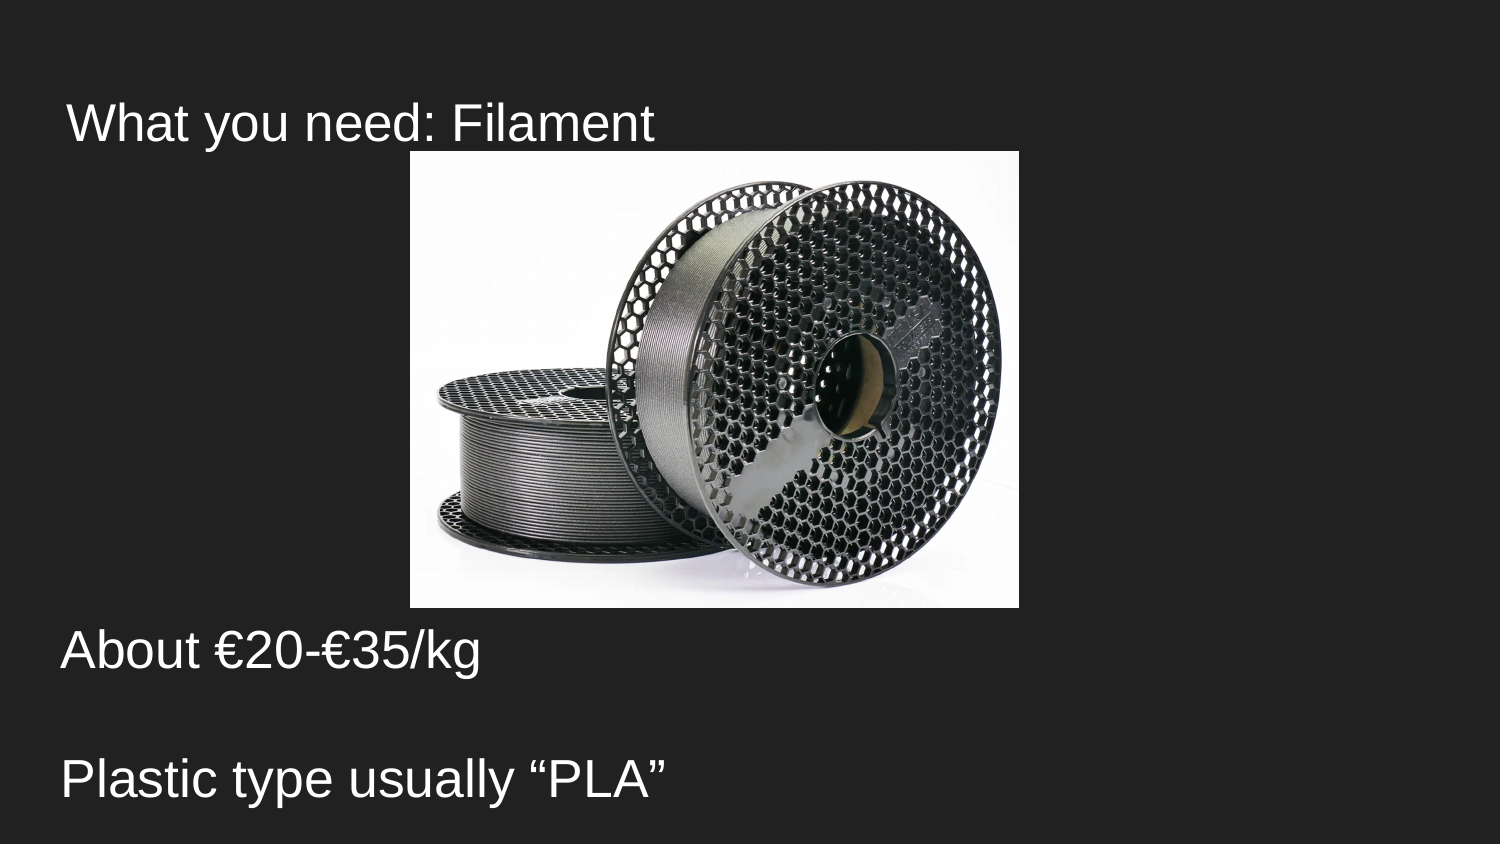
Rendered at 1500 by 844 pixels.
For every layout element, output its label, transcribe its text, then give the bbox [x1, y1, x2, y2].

title What you need: Filament [51, 72, 1449, 167]
picture [410, 150, 1019, 608]
title About €20-€35/kg Plastic type usually “PLA” [45, 600, 1444, 824]
